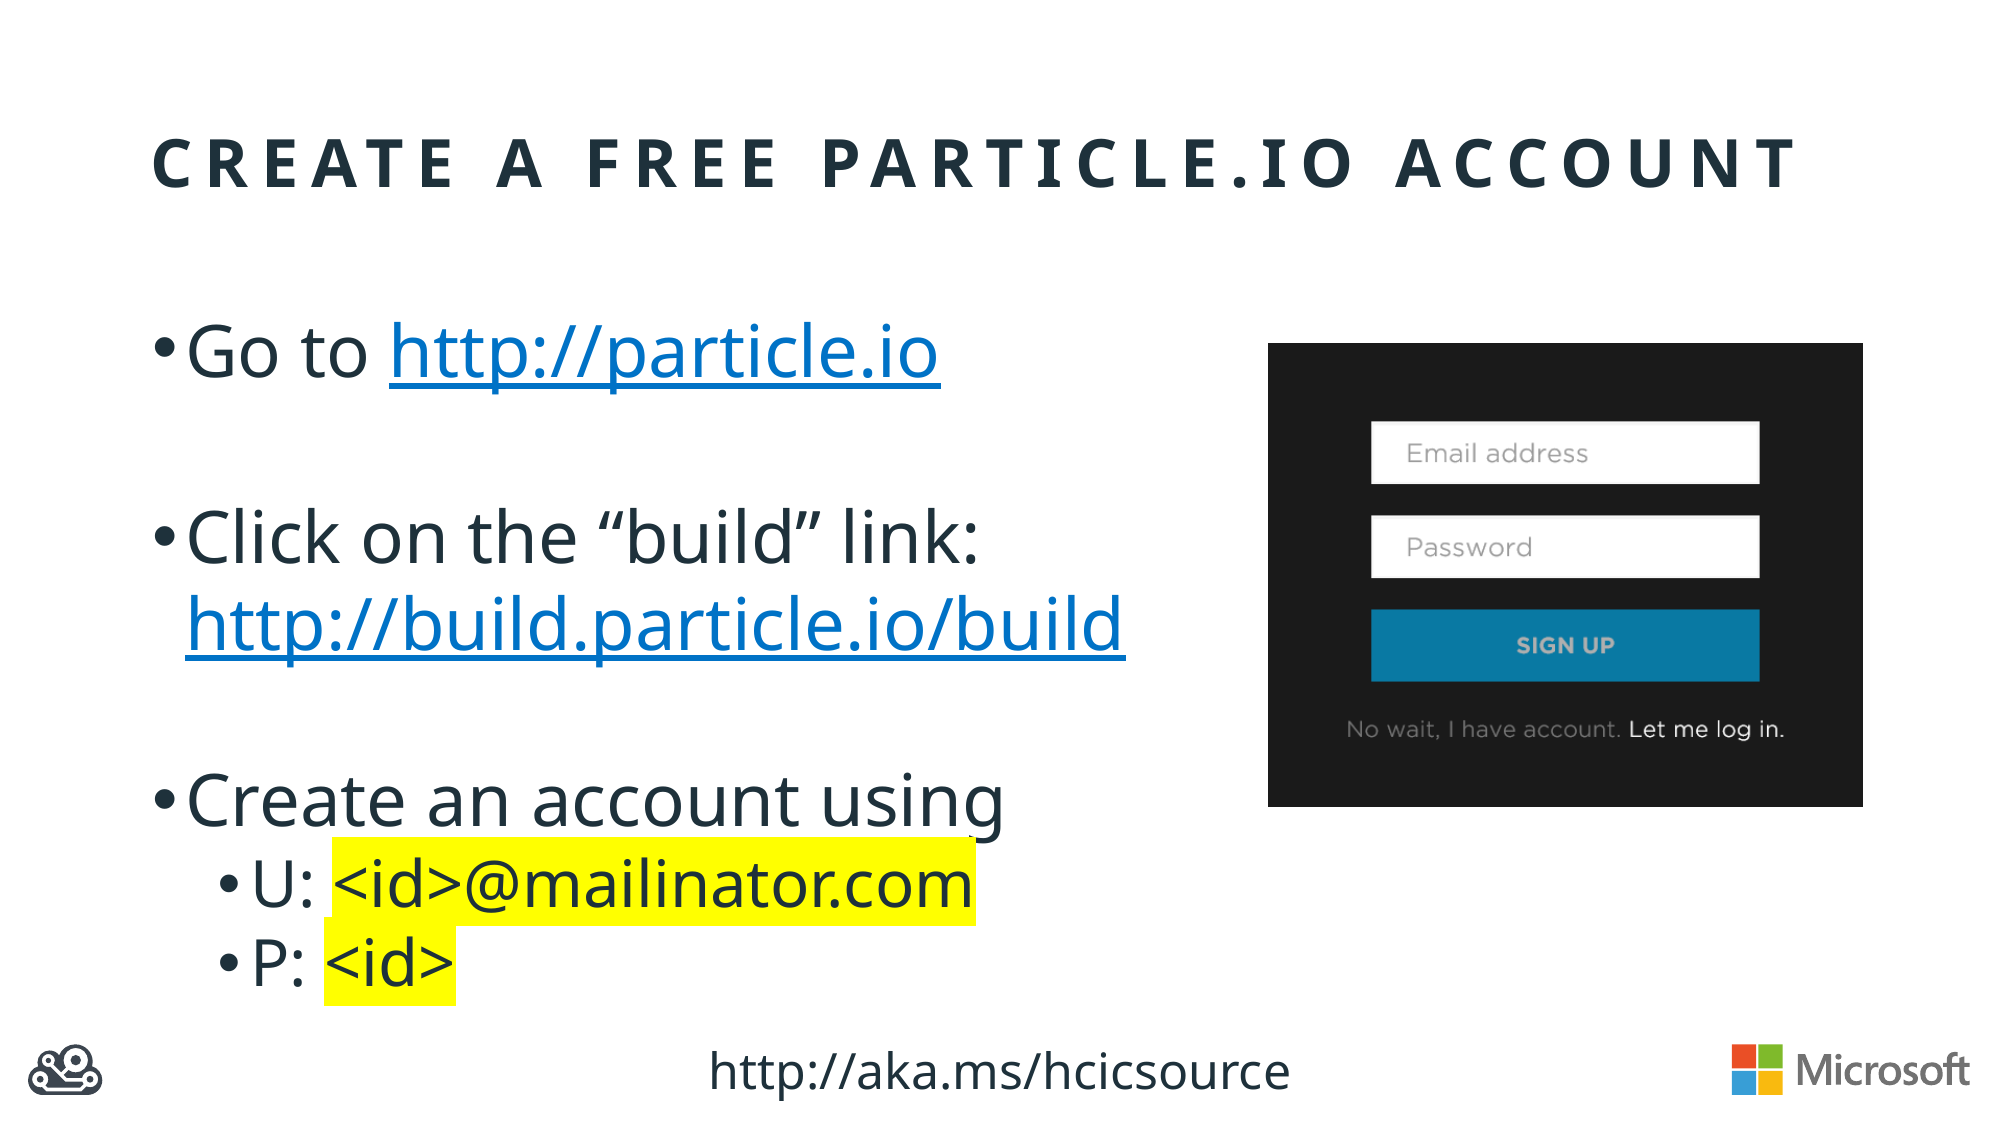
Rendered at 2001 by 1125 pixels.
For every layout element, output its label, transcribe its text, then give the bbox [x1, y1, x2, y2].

list Go to http://particle.io Click on the “build” link: http://build.particle.io/build Create an account using U: <id>@mailinator.com P: <id> [137, 299, 1863, 1014]
picture [1268, 343, 1863, 807]
title Create a free particle.io account [135, 57, 1860, 275]
